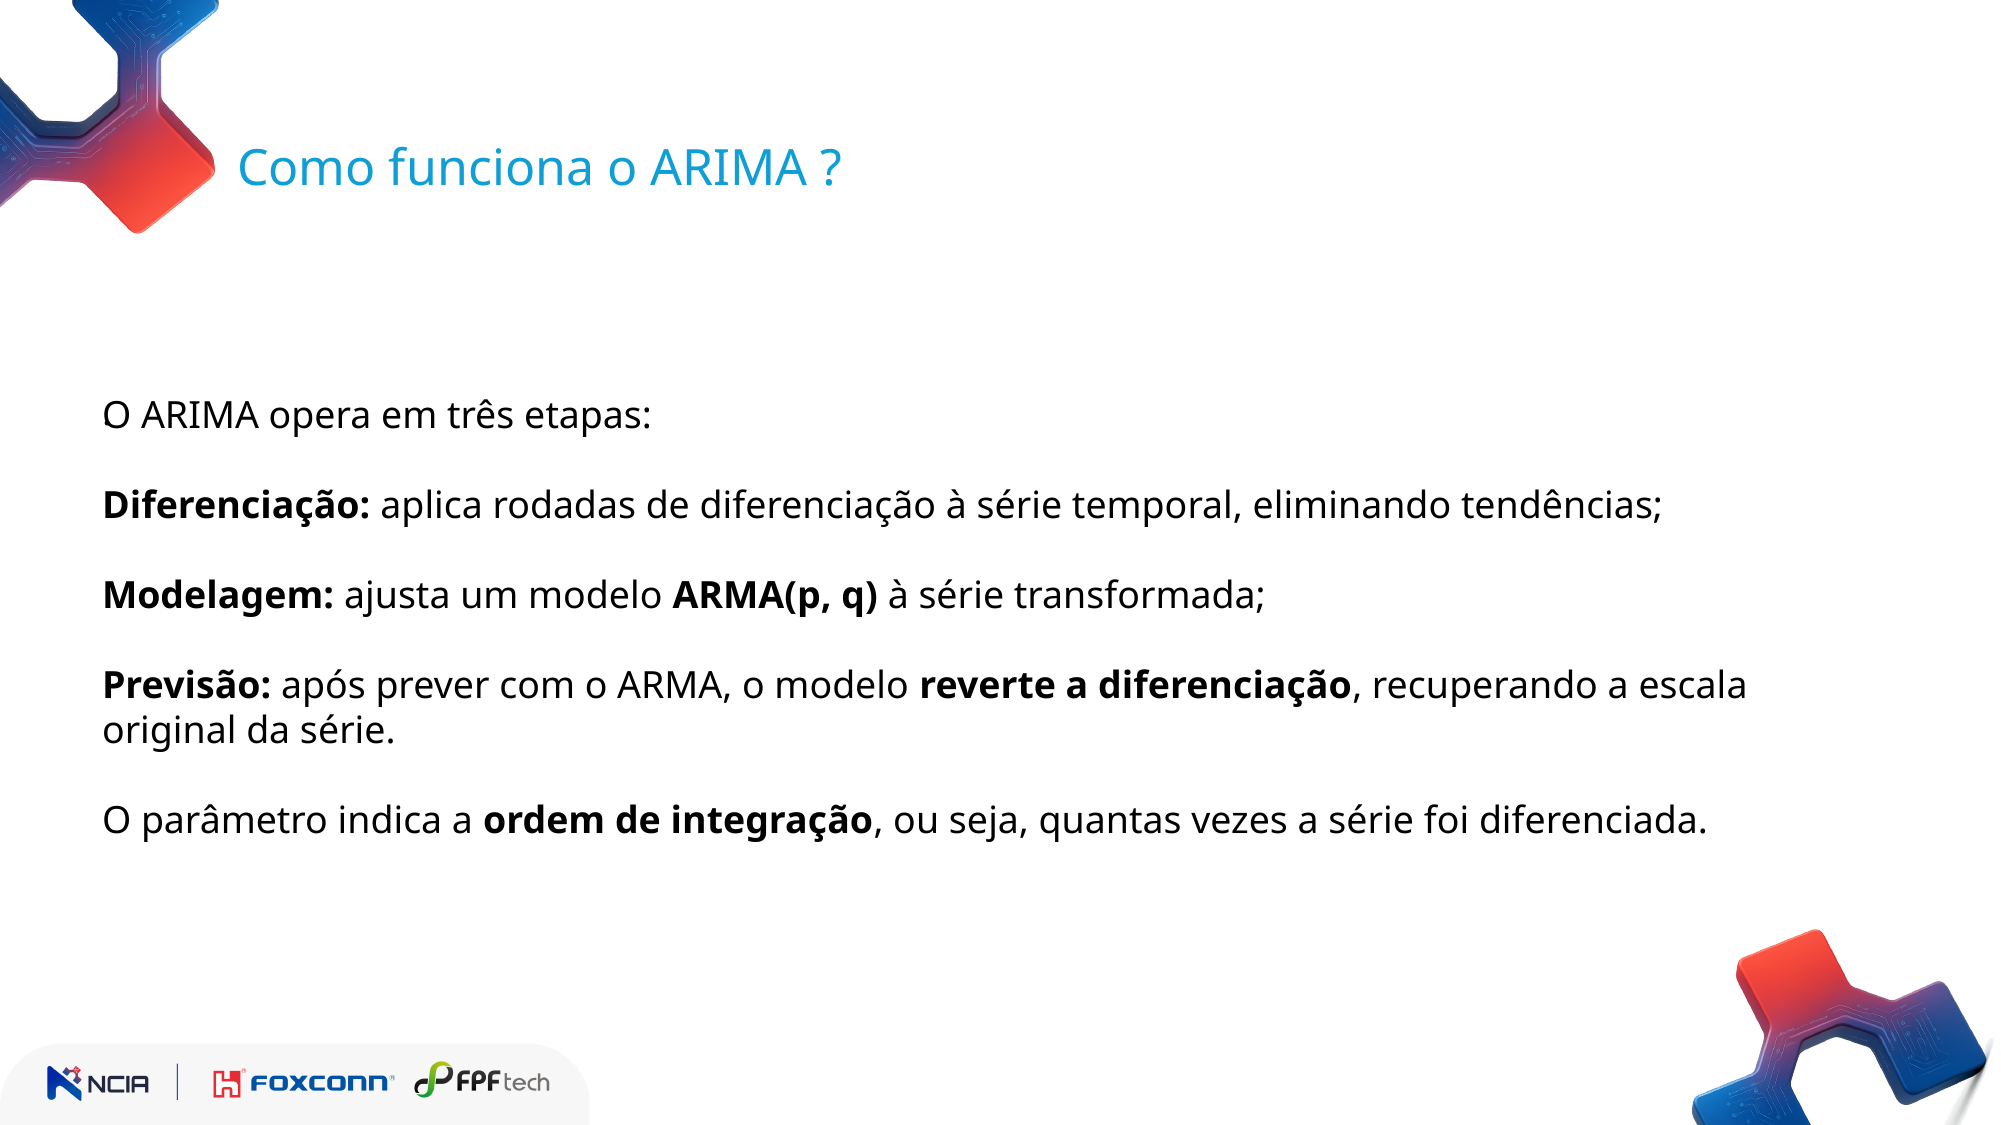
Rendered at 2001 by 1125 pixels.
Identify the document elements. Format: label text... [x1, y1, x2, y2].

text_box . [87, 380, 1137, 441]
text_box Como funciona o ARIMA ? [147, 128, 1177, 203]
picture [0, 0, 250, 246]
picture [1667, 911, 2001, 1125]
picture [0, 991, 590, 1125]
